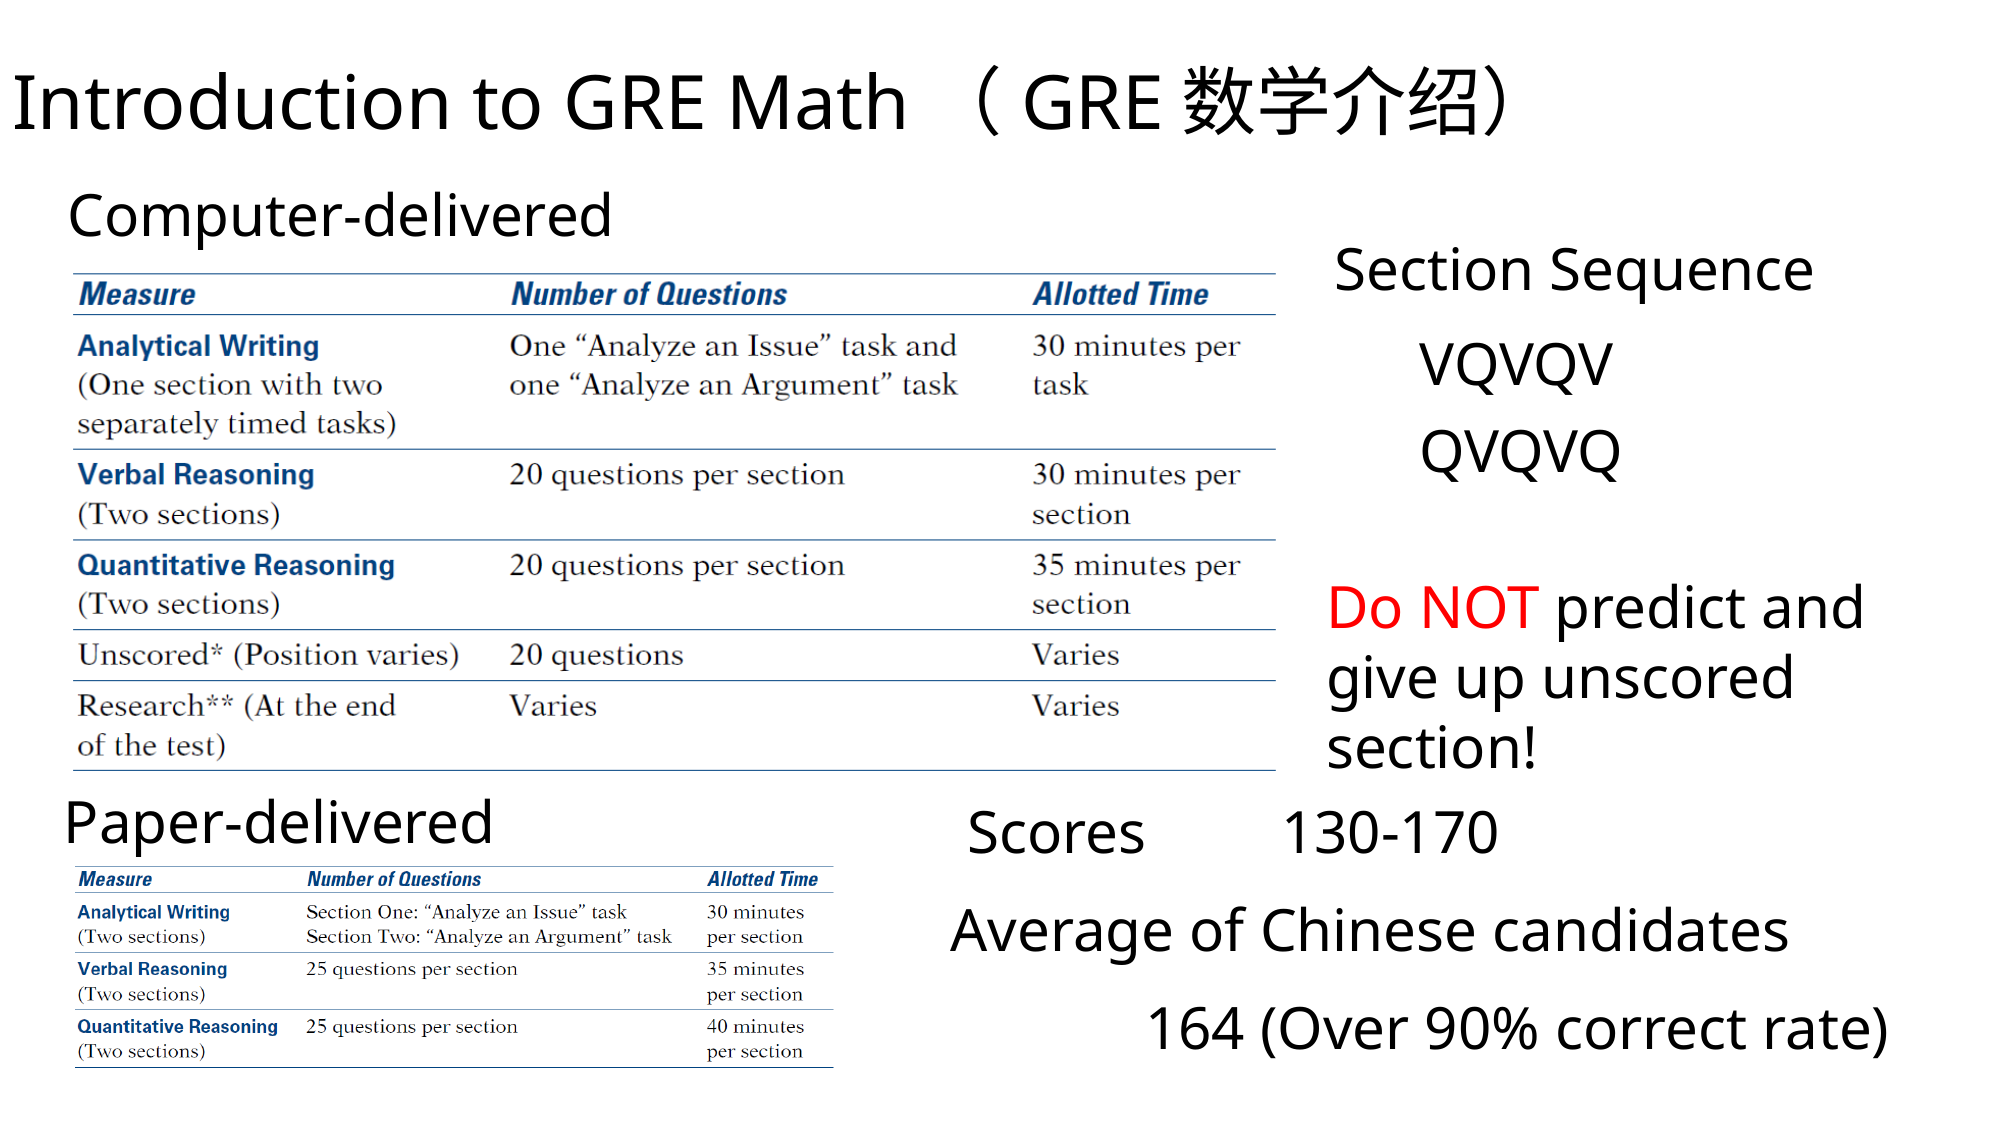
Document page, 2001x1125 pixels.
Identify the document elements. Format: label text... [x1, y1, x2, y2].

text_box VQVQV [1405, 319, 1629, 405]
text_box Scores [953, 787, 1162, 873]
picture [67, 256, 1287, 777]
text_box Average of Chinese candidates [935, 885, 1806, 971]
text_box Section Sequence [1319, 224, 1831, 310]
text_box QVQVQ [1404, 406, 1639, 492]
picture [67, 863, 839, 1074]
text_box 130-170 [1266, 787, 1515, 873]
text_box Do NOT predict and give up unscored section! [1311, 562, 1985, 788]
text_box Introduction to GRE Math（GRE数学介绍） [0, 47, 1572, 152]
text_box Paper-delivered [48, 777, 510, 863]
text_box Computer-delivered [52, 170, 630, 256]
text_box 164 (Over 90% correct rate) [1130, 984, 1905, 1069]
